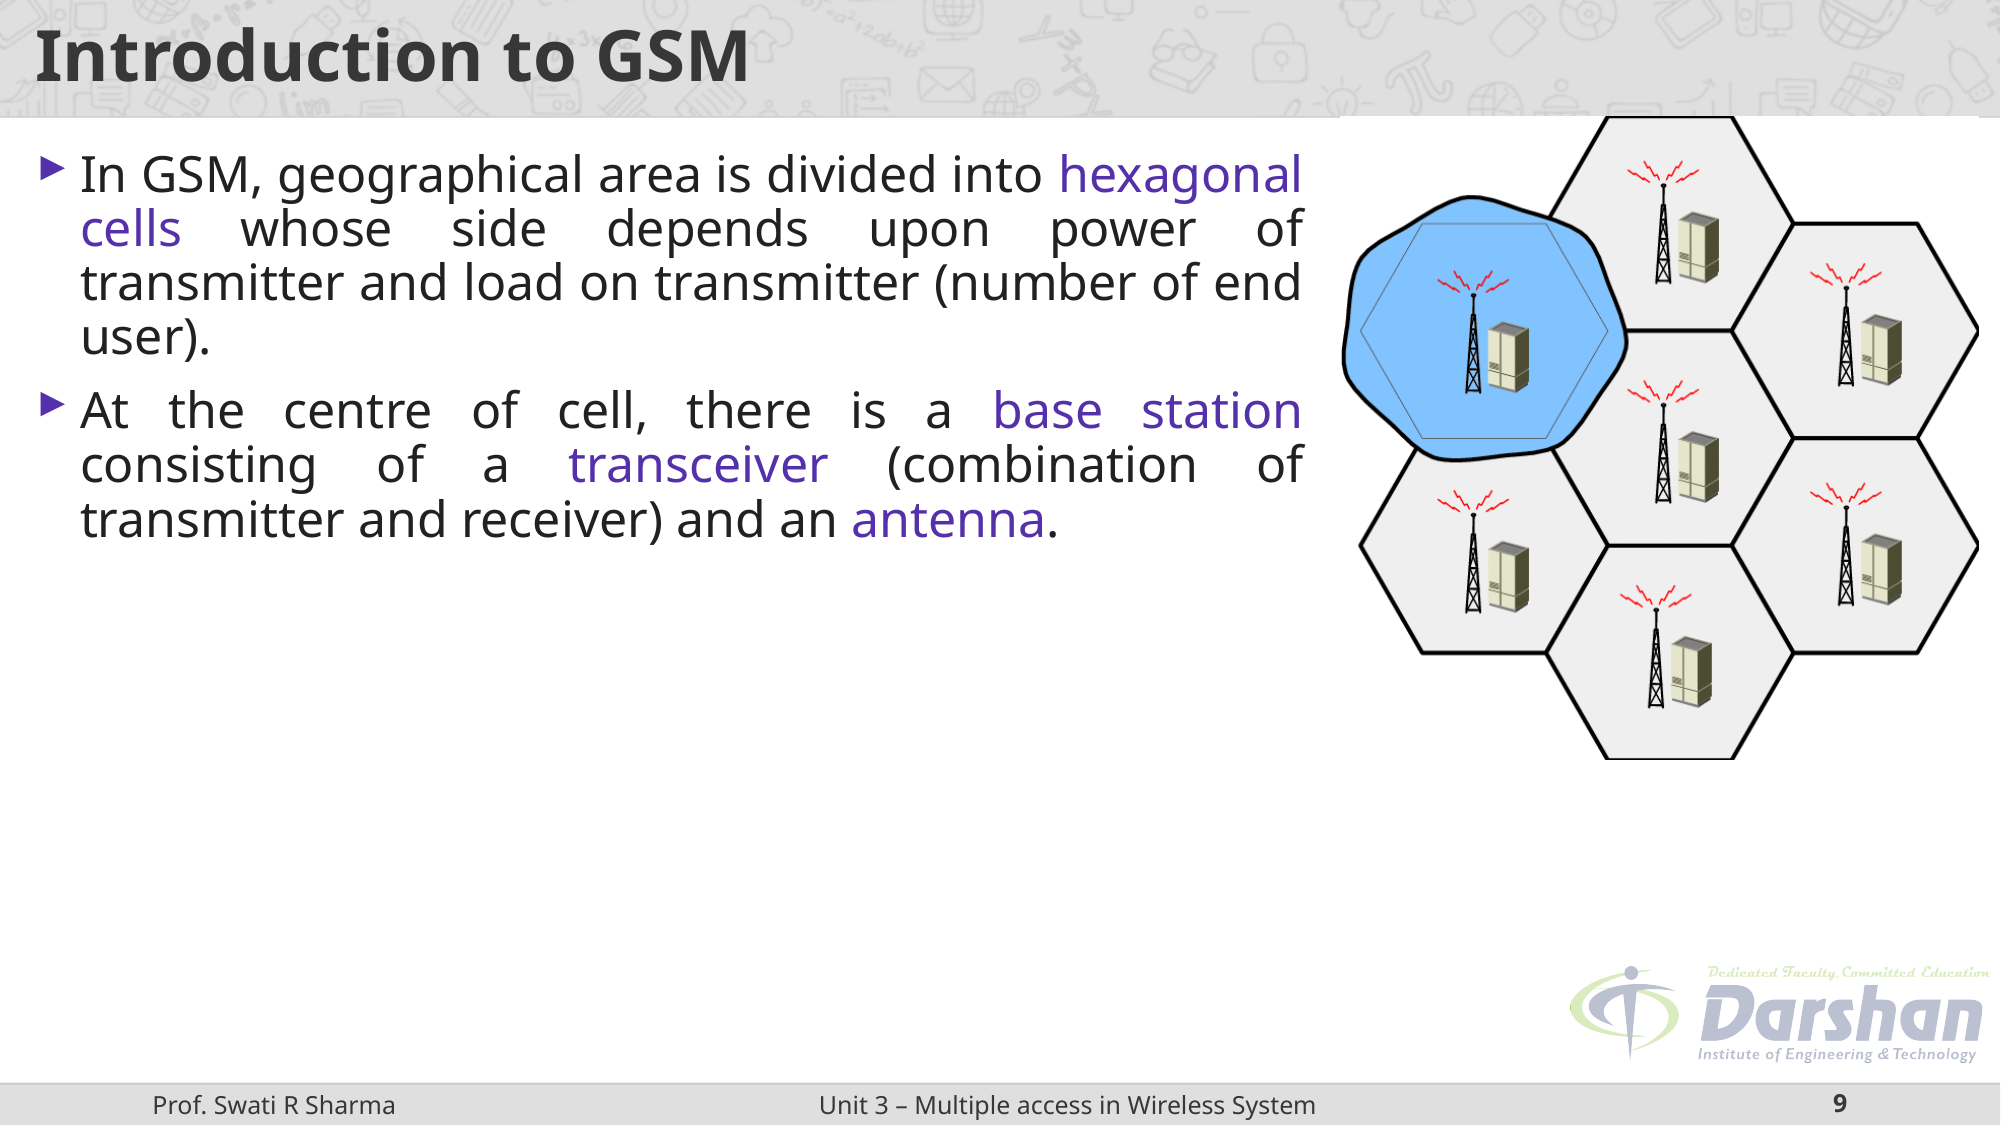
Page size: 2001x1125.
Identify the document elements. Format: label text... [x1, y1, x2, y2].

list In GSM, geographical area is divided into hexagonal cells whose side depends upon power of transmitter and load on transmitter (number of end user). At the centre of cell, there is a base station consisting of a transceiver (combination of transmitter and receiver) and an antenna. [21, 141, 1319, 1059]
title Introduction to GSM [0, 0, 2000, 117]
table_header In soft handoff, at least one of the links is kept when radio links are added and removed to the mobile station. [1570, 966, 1990, 1063]
picture [1340, 116, 1979, 760]
